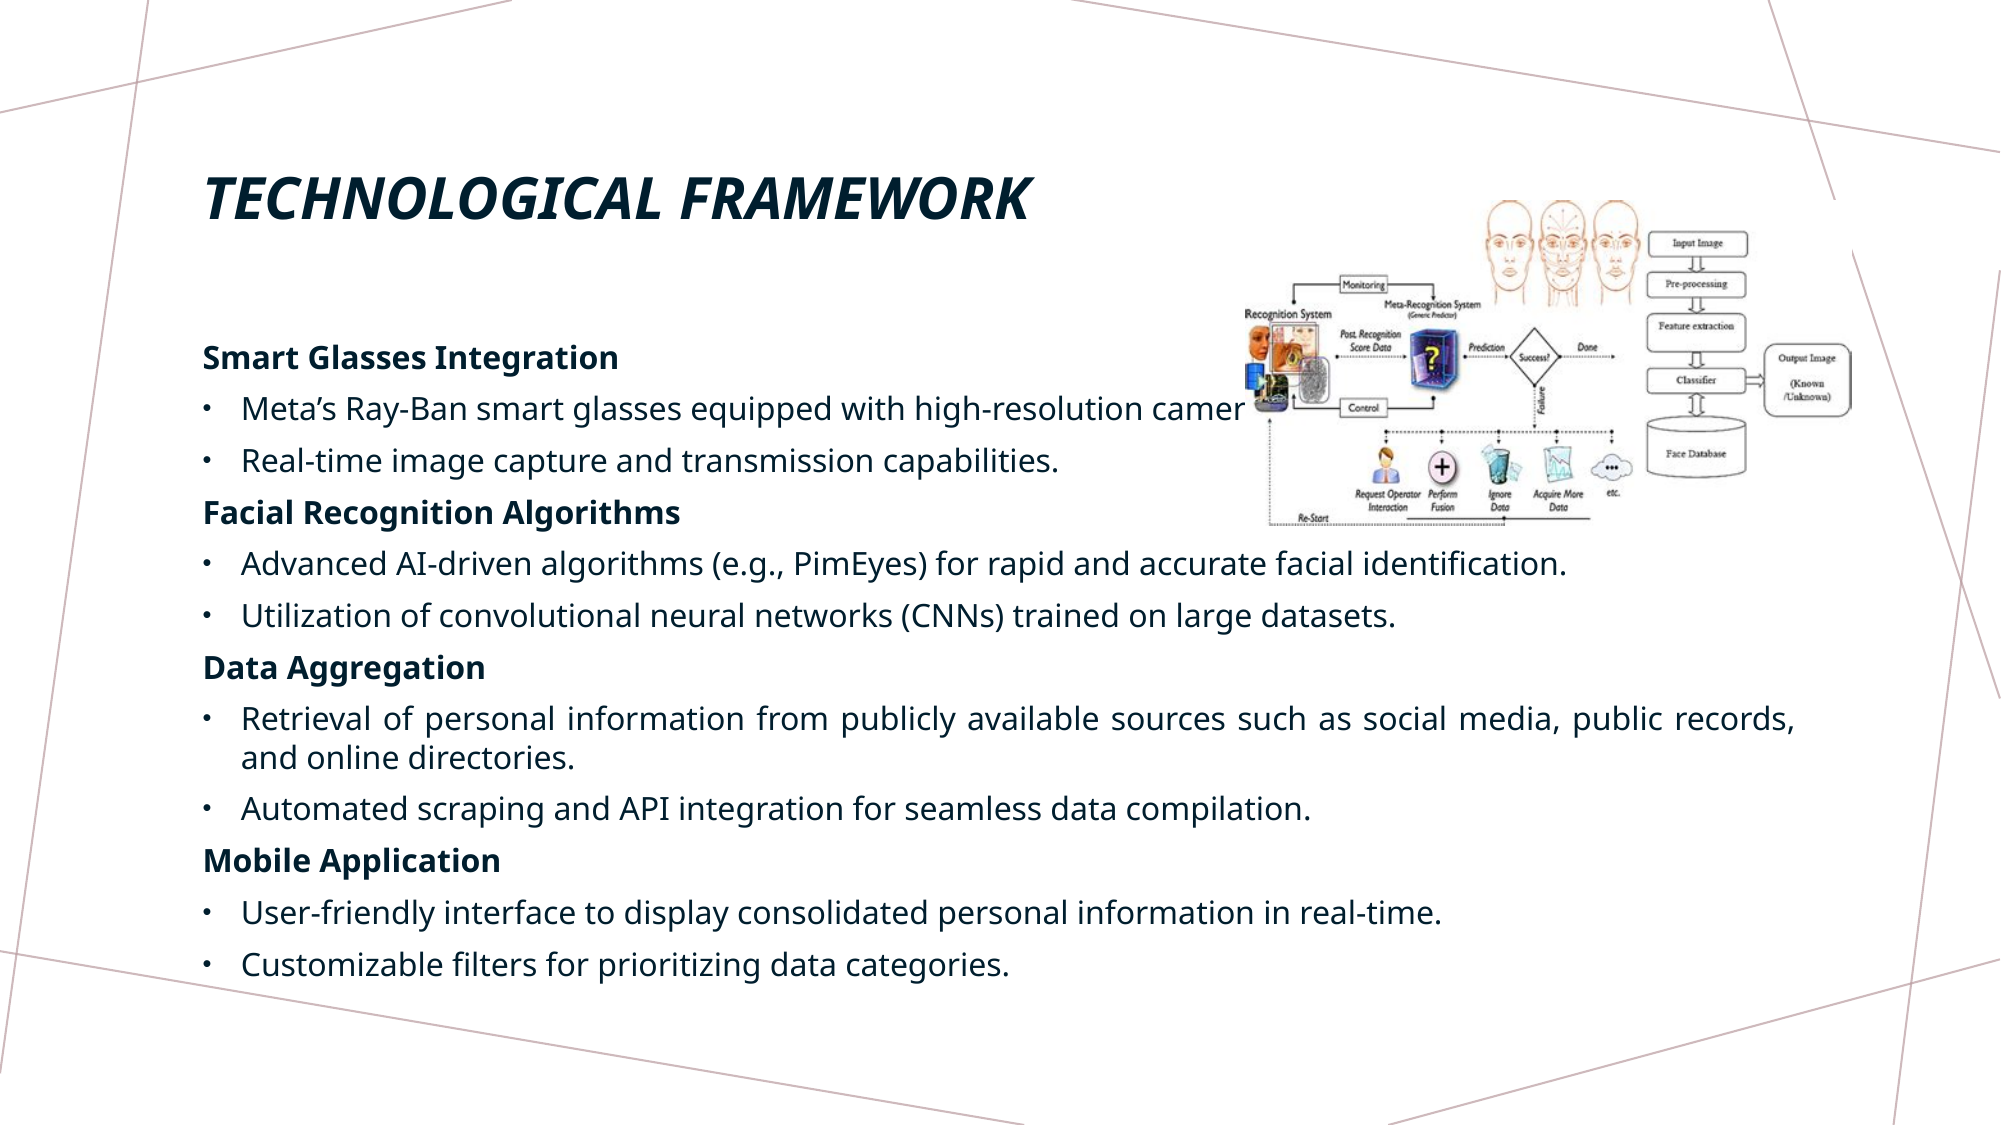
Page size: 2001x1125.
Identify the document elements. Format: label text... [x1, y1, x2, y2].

title Technological Framework [187, 87, 1813, 315]
picture [1245, 200, 1852, 526]
list Smart Glasses Integration Meta’s Ray-Ban smart glasses equipped with high-resolution cameras and sensors. Real-time image capture and transmission capabilities. Facial Recognition Algorithms Advanced AI-driven algorithms (e.g., PimEyes) for rapid and accurate facial identification. Utilization of convolutional neural networks (CNNs) trained on large datasets. Data Aggregation Retrieval of personal information from publicly available sources such as social media, public records, and online directories. Automated scraping and API integration for seamless data compilation. Mobile Application User-friendly interface to display consolidated personal information in real-time. Customizable filters for prioritizing data categories. [187, 329, 1813, 990]
